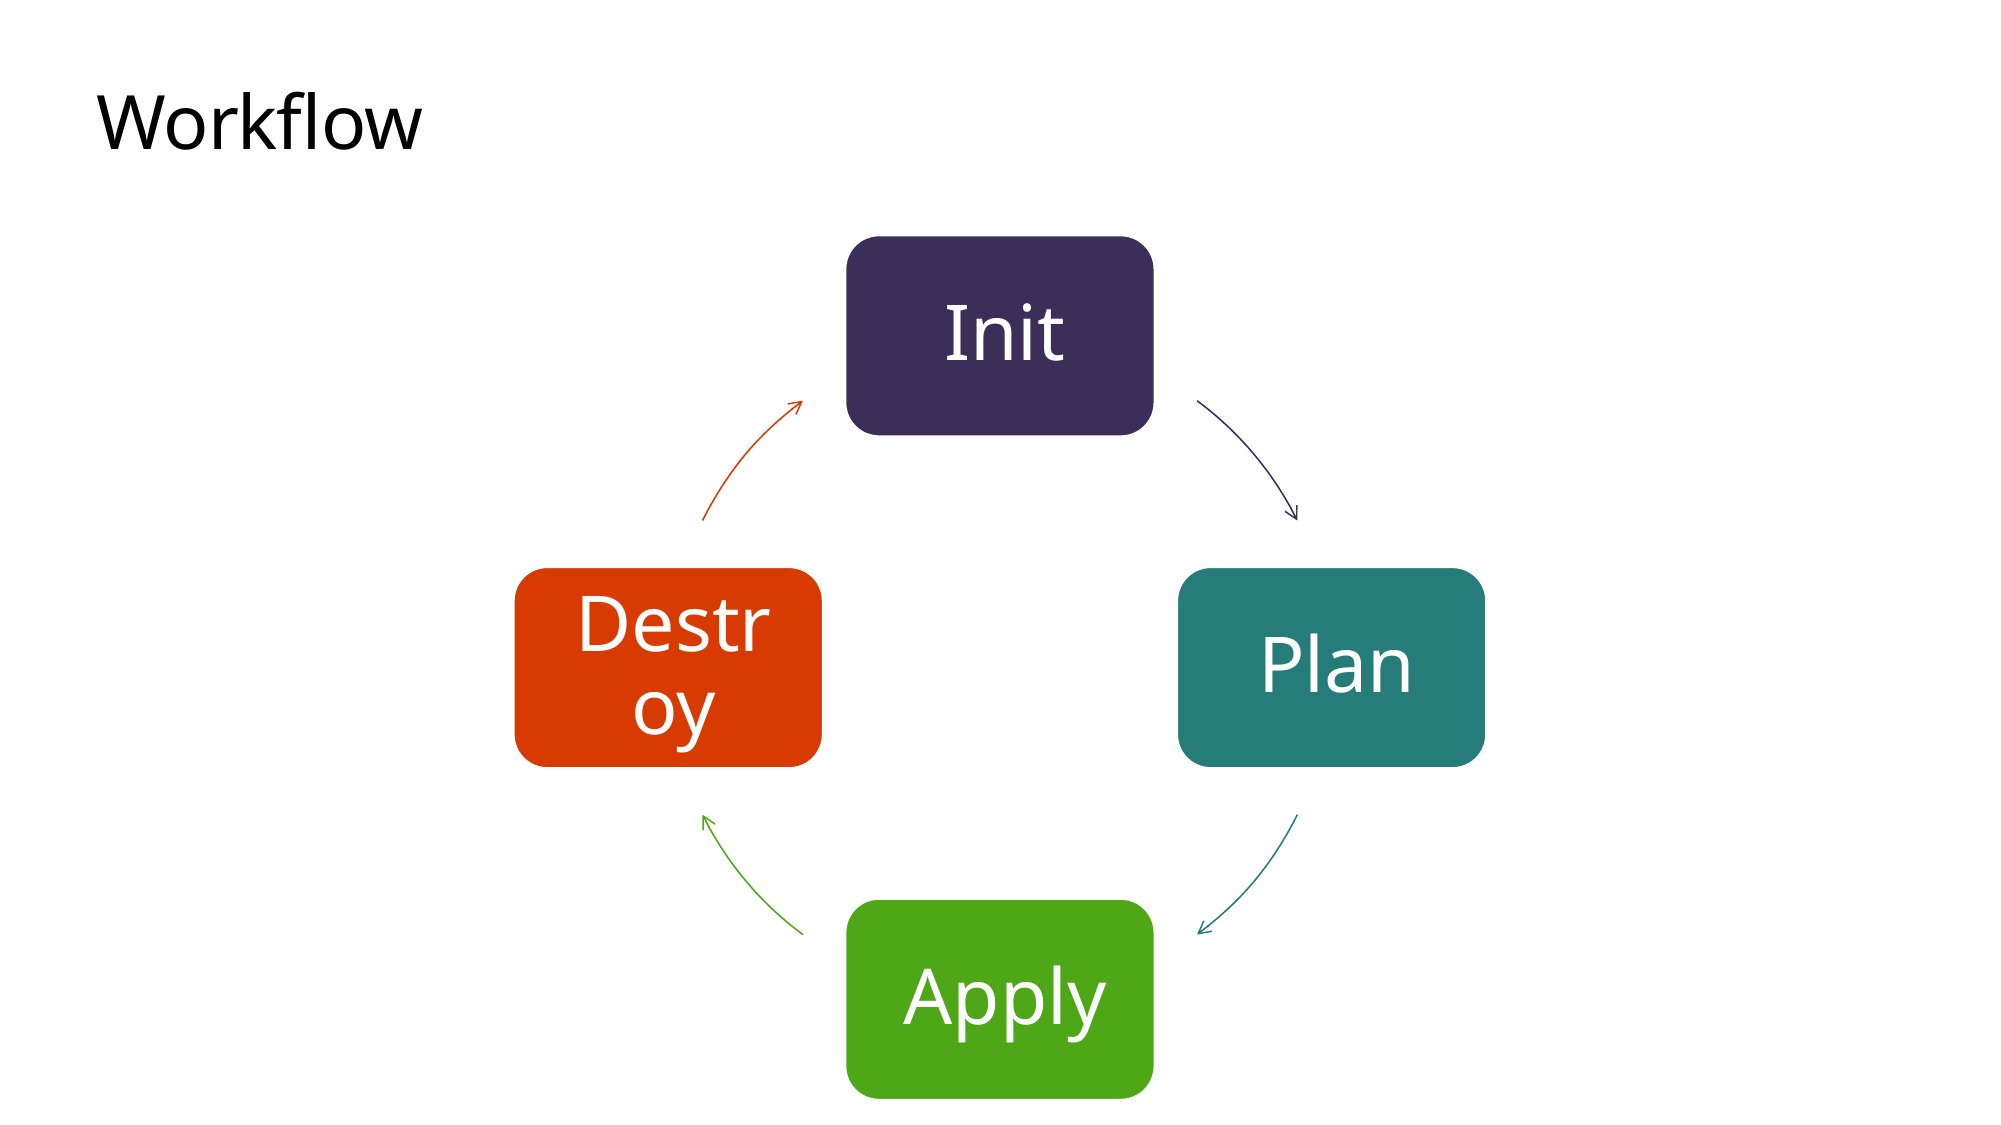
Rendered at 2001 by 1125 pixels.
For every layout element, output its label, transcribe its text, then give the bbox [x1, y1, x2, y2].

title Workflow [96, 75, 1904, 166]
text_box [95, 234, 1904, 1101]
